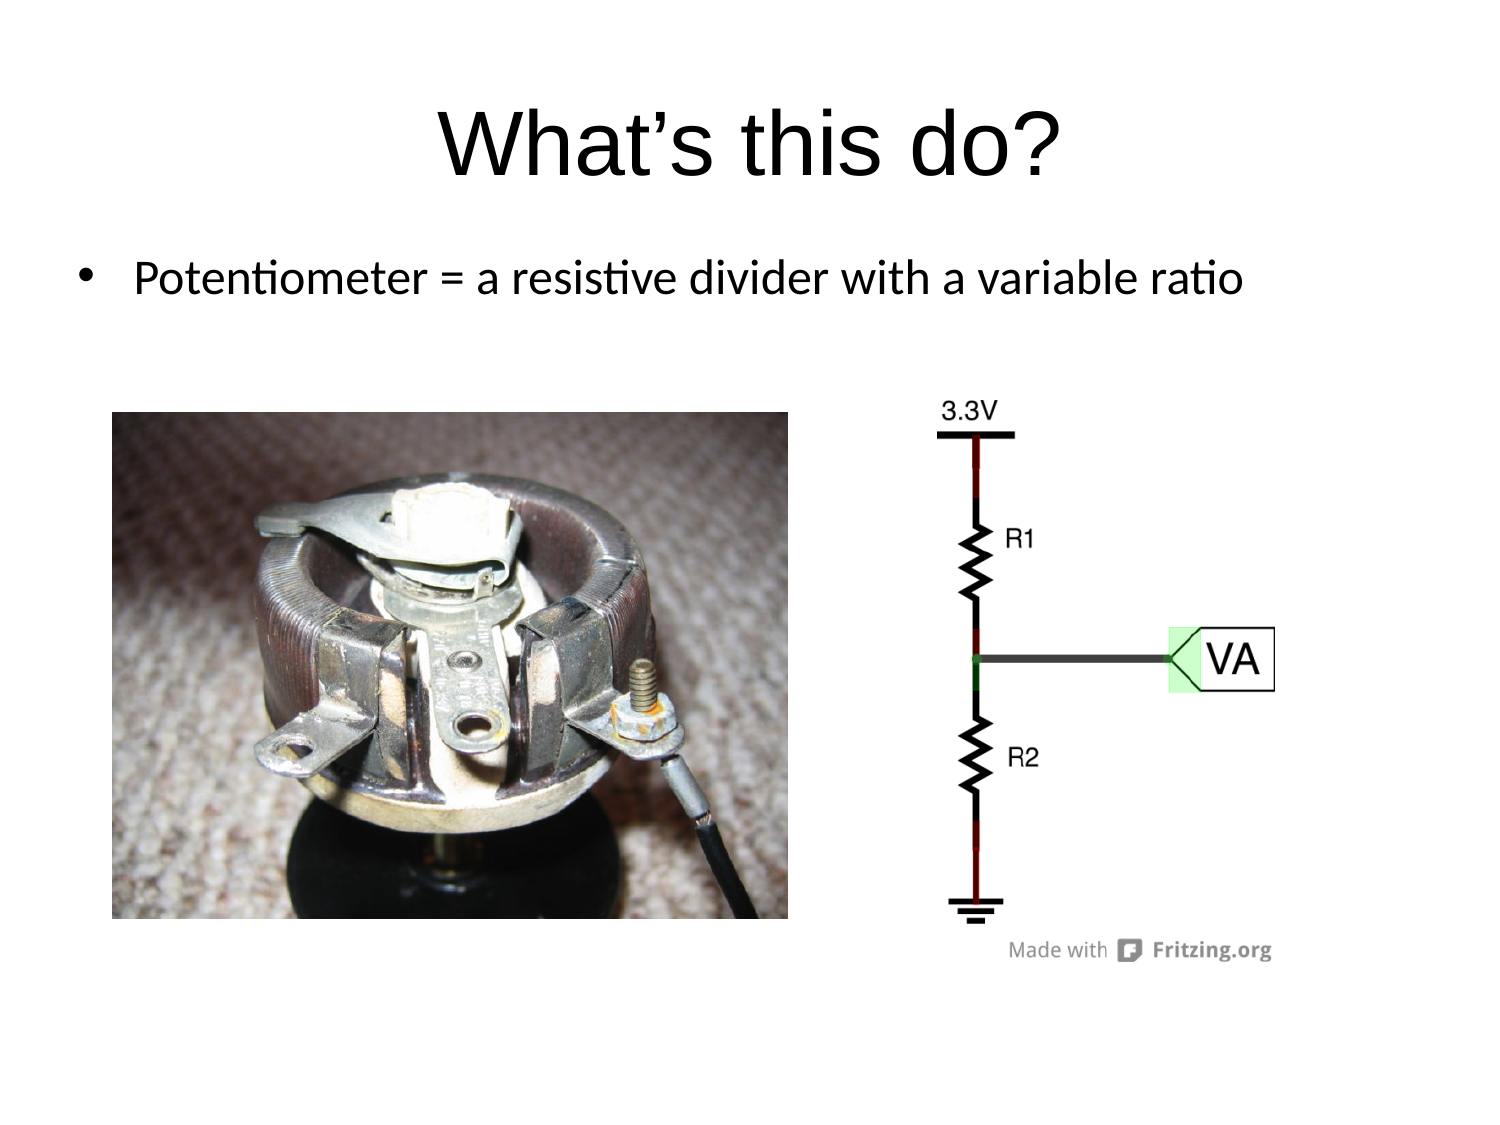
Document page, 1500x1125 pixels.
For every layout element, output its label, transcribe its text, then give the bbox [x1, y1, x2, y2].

picture [112, 412, 788, 919]
picture [937, 387, 1276, 962]
title What’s this do? [75, 45, 1425, 233]
text_box Potentiometer = a resistive divider with a variable ratio [62, 236, 1450, 312]
